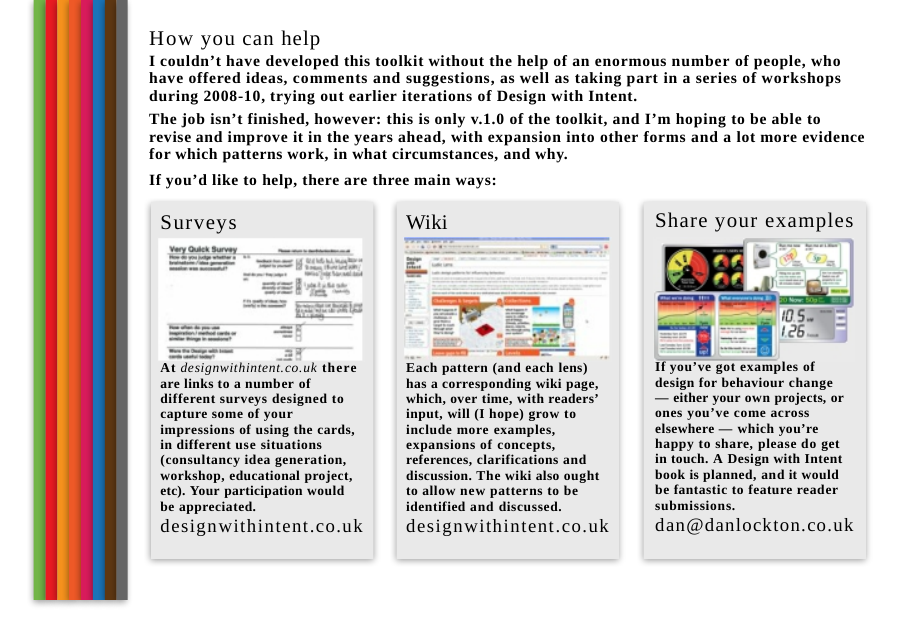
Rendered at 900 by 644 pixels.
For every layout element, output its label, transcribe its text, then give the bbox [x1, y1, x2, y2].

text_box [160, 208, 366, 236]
text_box Share your examples If you’ve got examples of design for behaviour change — either your own projects, or ones you’ve come across elsewhere — which you’re happy to share, please do get in touch. A Design with Intent book is planned, and it would be fantastic to feature reader submissions. dan@danlockton.co.uk [655, 369, 857, 536]
text_box [32, 0, 40, 602]
picture [157, 237, 366, 362]
text_box [91, 0, 100, 602]
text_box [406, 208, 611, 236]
text_box [67, 0, 76, 602]
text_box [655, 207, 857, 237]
picture [403, 237, 612, 362]
text_box [395, 200, 621, 561]
text_box How you can help I couldn’t have developed this toolkit without the help of an enormous number of people, who have offered ideas, comments and suggestions, as well as taking part in a series of workshops during 2008-10, trying out earlier iterations of Design with Intent. The job isn’t finished, however: this is only v.1.0 of the toolkit, and I’m hoping to be able to revise and improve it in the years ahead, with expansion into other forms and a lot more evidence for which patterns work, in what circumstances, and why. If you’d like to help, there are three main ways: [149, 24, 867, 189]
text_box [55, 0, 64, 602]
text_box [79, 0, 88, 602]
text_box [43, 0, 52, 602]
text_box Wiki Each pattern (and each lens) has a corresponding wiki page, which, over time, with readers’ input, will (I hope) grow to include more examples, expansions of concepts, references, clarifications and discussion. The wiki also ought to allow new patterns to be identified and discussed. designwithintent.co.uk [406, 370, 611, 537]
text_box [642, 200, 868, 561]
text_box [115, 0, 130, 602]
text_box [103, 0, 111, 602]
text_box [149, 200, 376, 561]
picture [653, 237, 856, 362]
text_box Surveys At designwithintent.co.uk there are links to a number of different surveys designed to capture some of your impressions of using the cards, in different use situations (consultancy idea generation, workshop, educational project, etc). Your participation would be appreciated. designwithintent.co.uk [160, 370, 366, 537]
